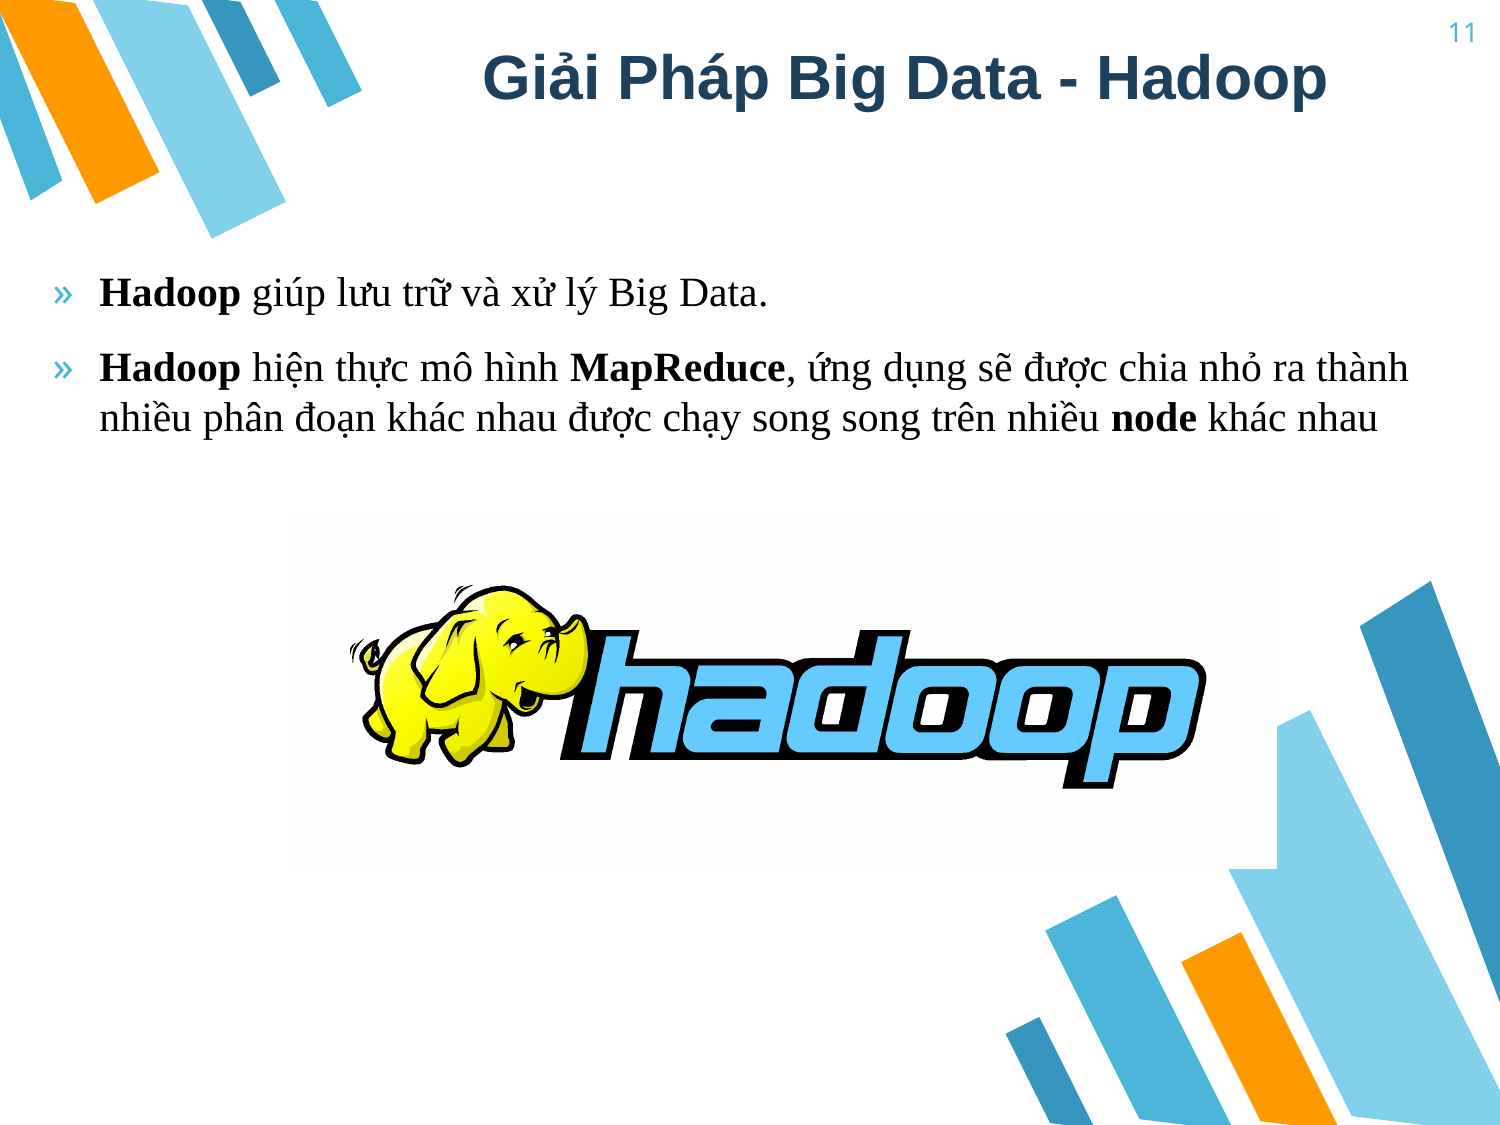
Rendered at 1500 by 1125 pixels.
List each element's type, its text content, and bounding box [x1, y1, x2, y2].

picture [287, 514, 1277, 869]
list Hadoop giúp lưu trữ và xử lý Big Data. Hadoop hiện thực mô hình MapReduce, ứng dụng sẽ được chia nhỏ ra thành nhiều phân đoạn khác nhau được chạy song song trên nhiều node khác nhau [37, 249, 1425, 875]
slide_number 11 [1403, 0, 1494, 87]
title Giải Pháp Big Data - Hadoop [362, 0, 1450, 149]
